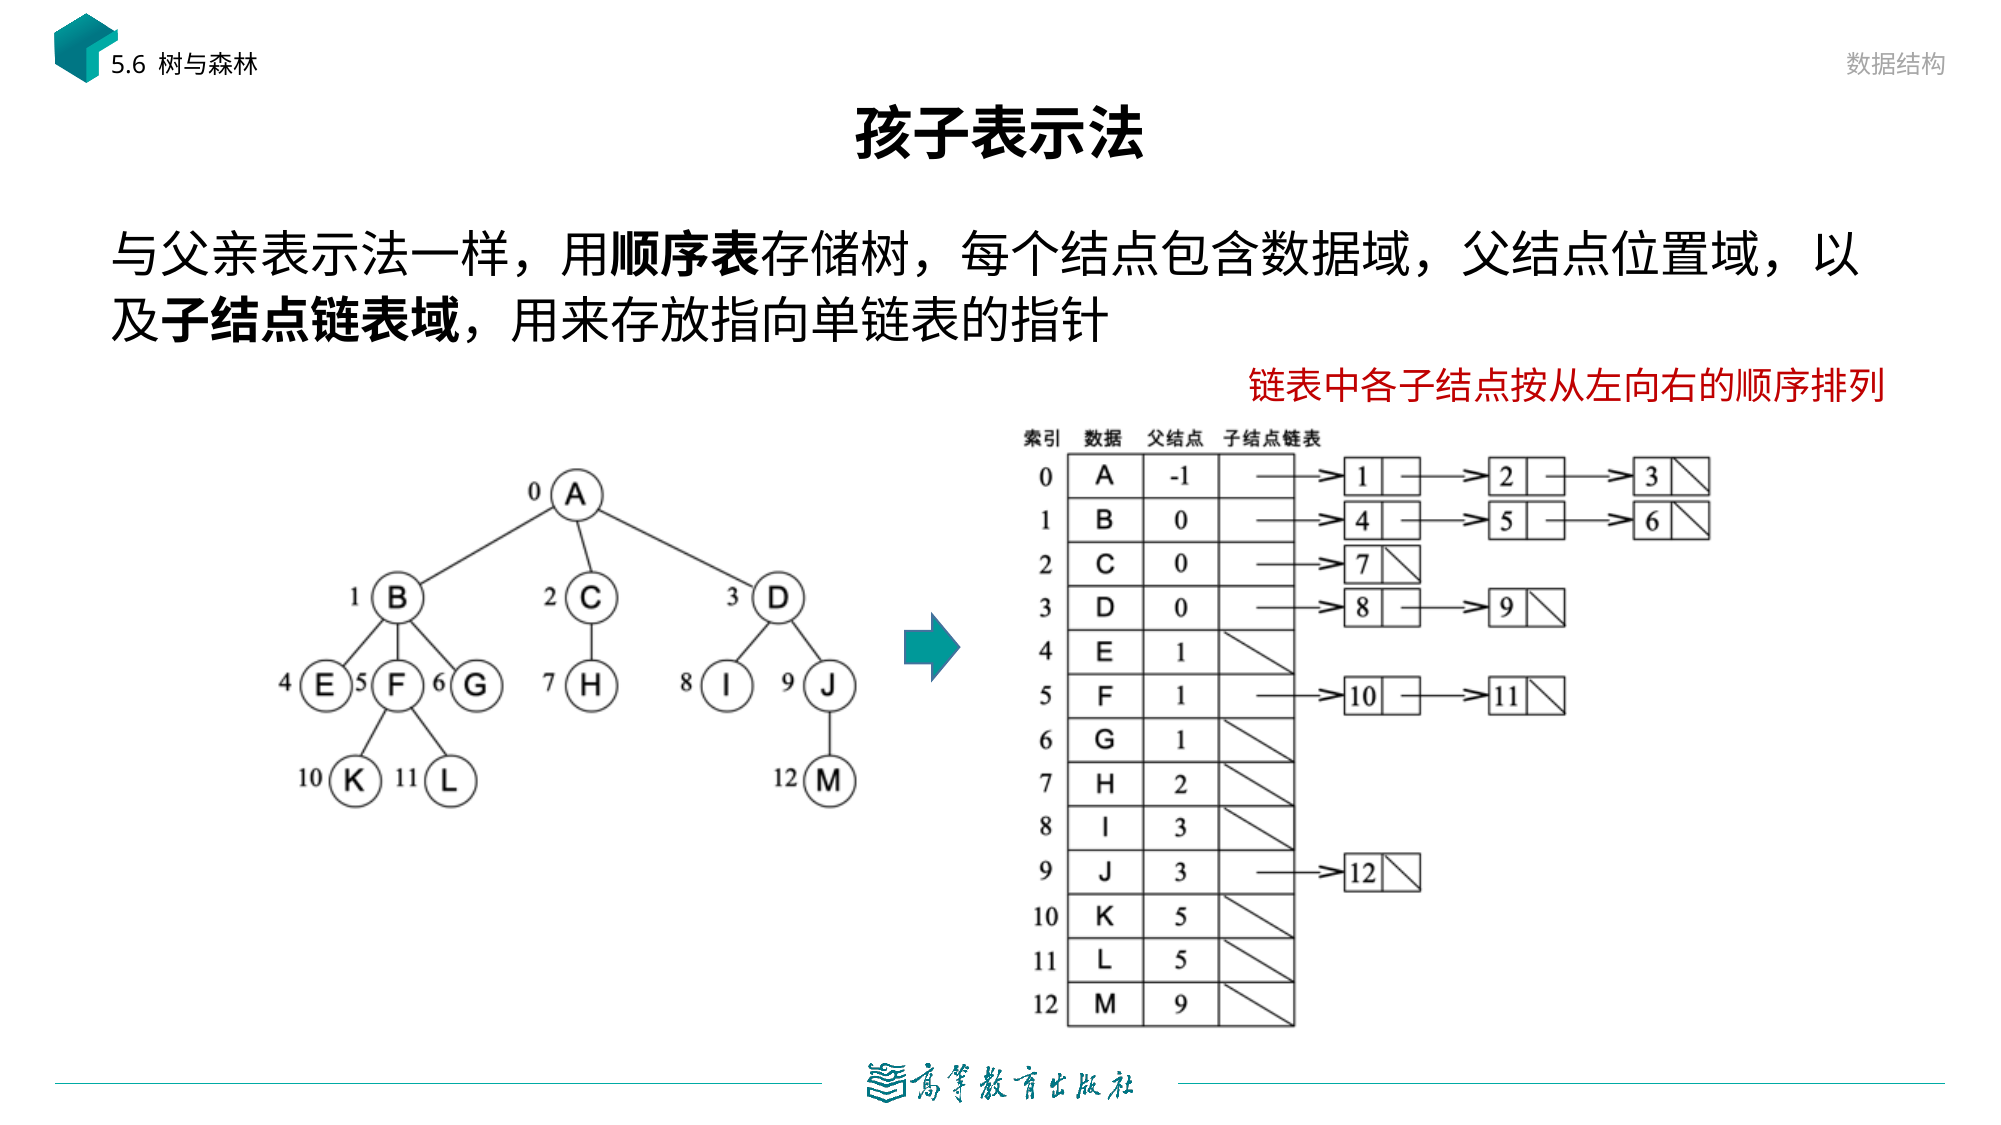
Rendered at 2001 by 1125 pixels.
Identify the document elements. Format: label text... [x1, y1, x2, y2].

subtitle 5.6 树与森林 [95, 44, 894, 99]
picture [867, 1063, 1133, 1103]
title 孩子表示法 [137, 92, 1863, 178]
text_box [904, 611, 961, 683]
list 数据结构 [1115, 32, 1962, 86]
list 与父亲表示法一样，用顺序表存储树，每个结点包含数据域，父结点位置域，以及子结点链表域，用来存放指向单链表的指针 [95, 209, 1910, 1039]
text_box 链表中各子结点按从左向右的顺序排列 [1233, 354, 1901, 415]
picture [999, 414, 1738, 1043]
picture [261, 459, 894, 836]
